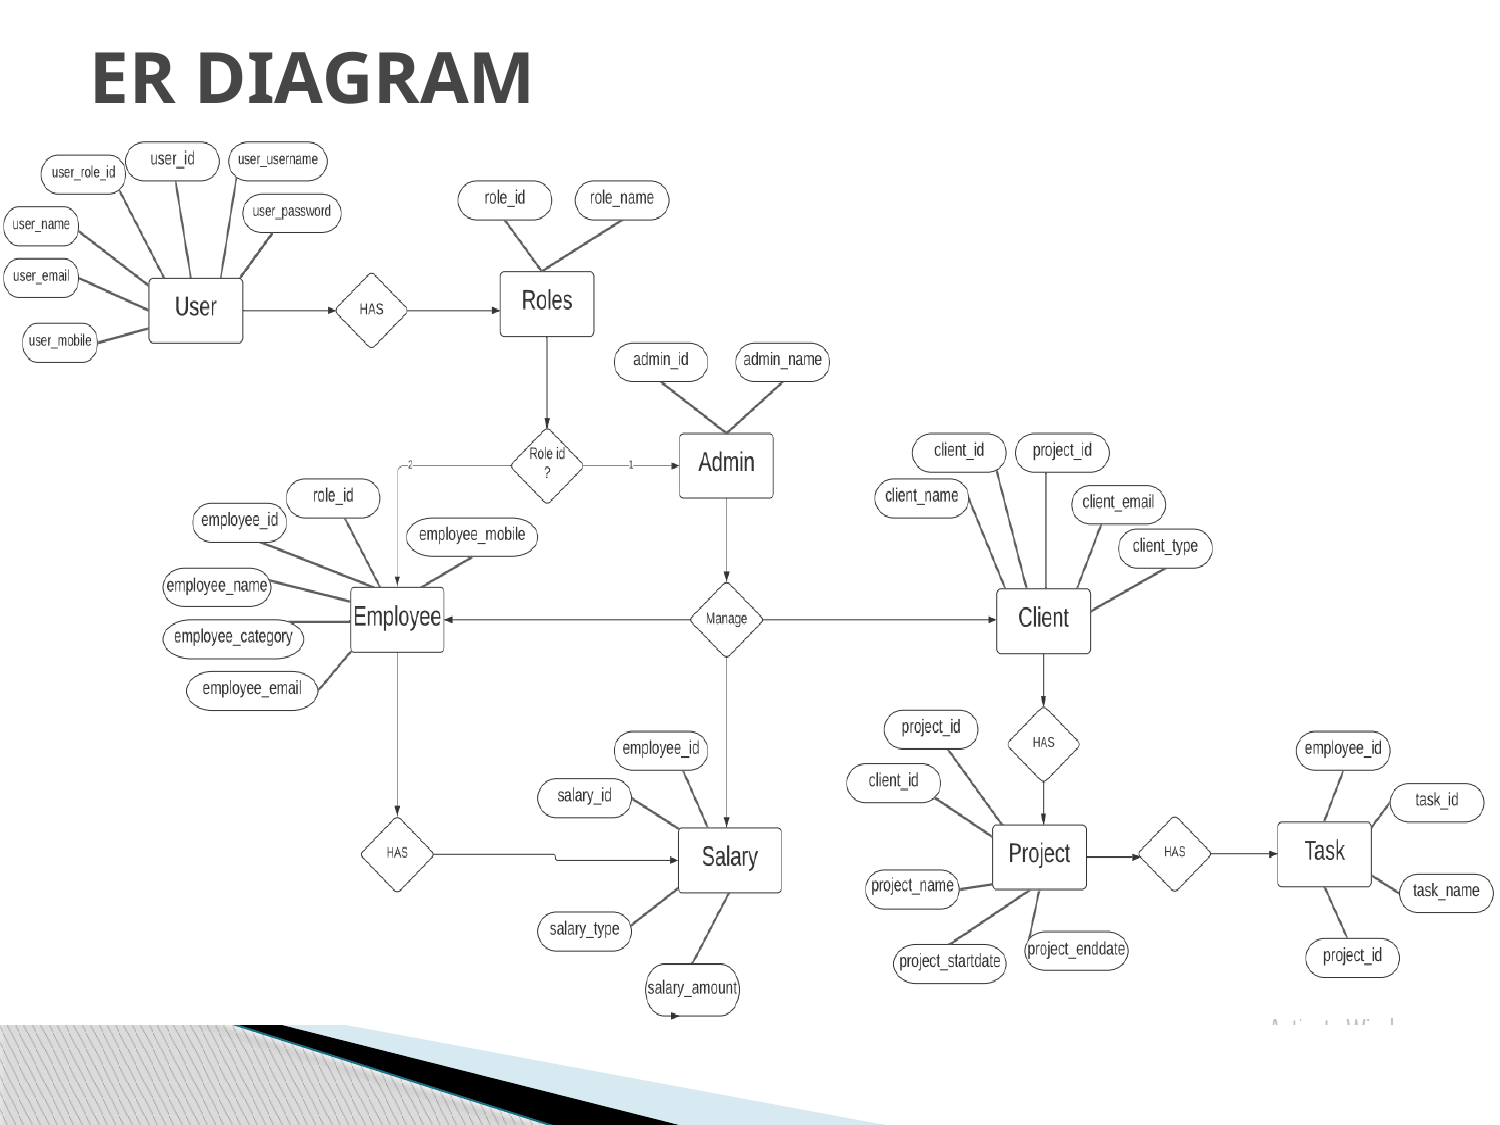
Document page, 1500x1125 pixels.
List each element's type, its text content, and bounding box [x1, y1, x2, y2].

title ER DIAGRAM [75, 24, 1425, 124]
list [0, 124, 1500, 1026]
